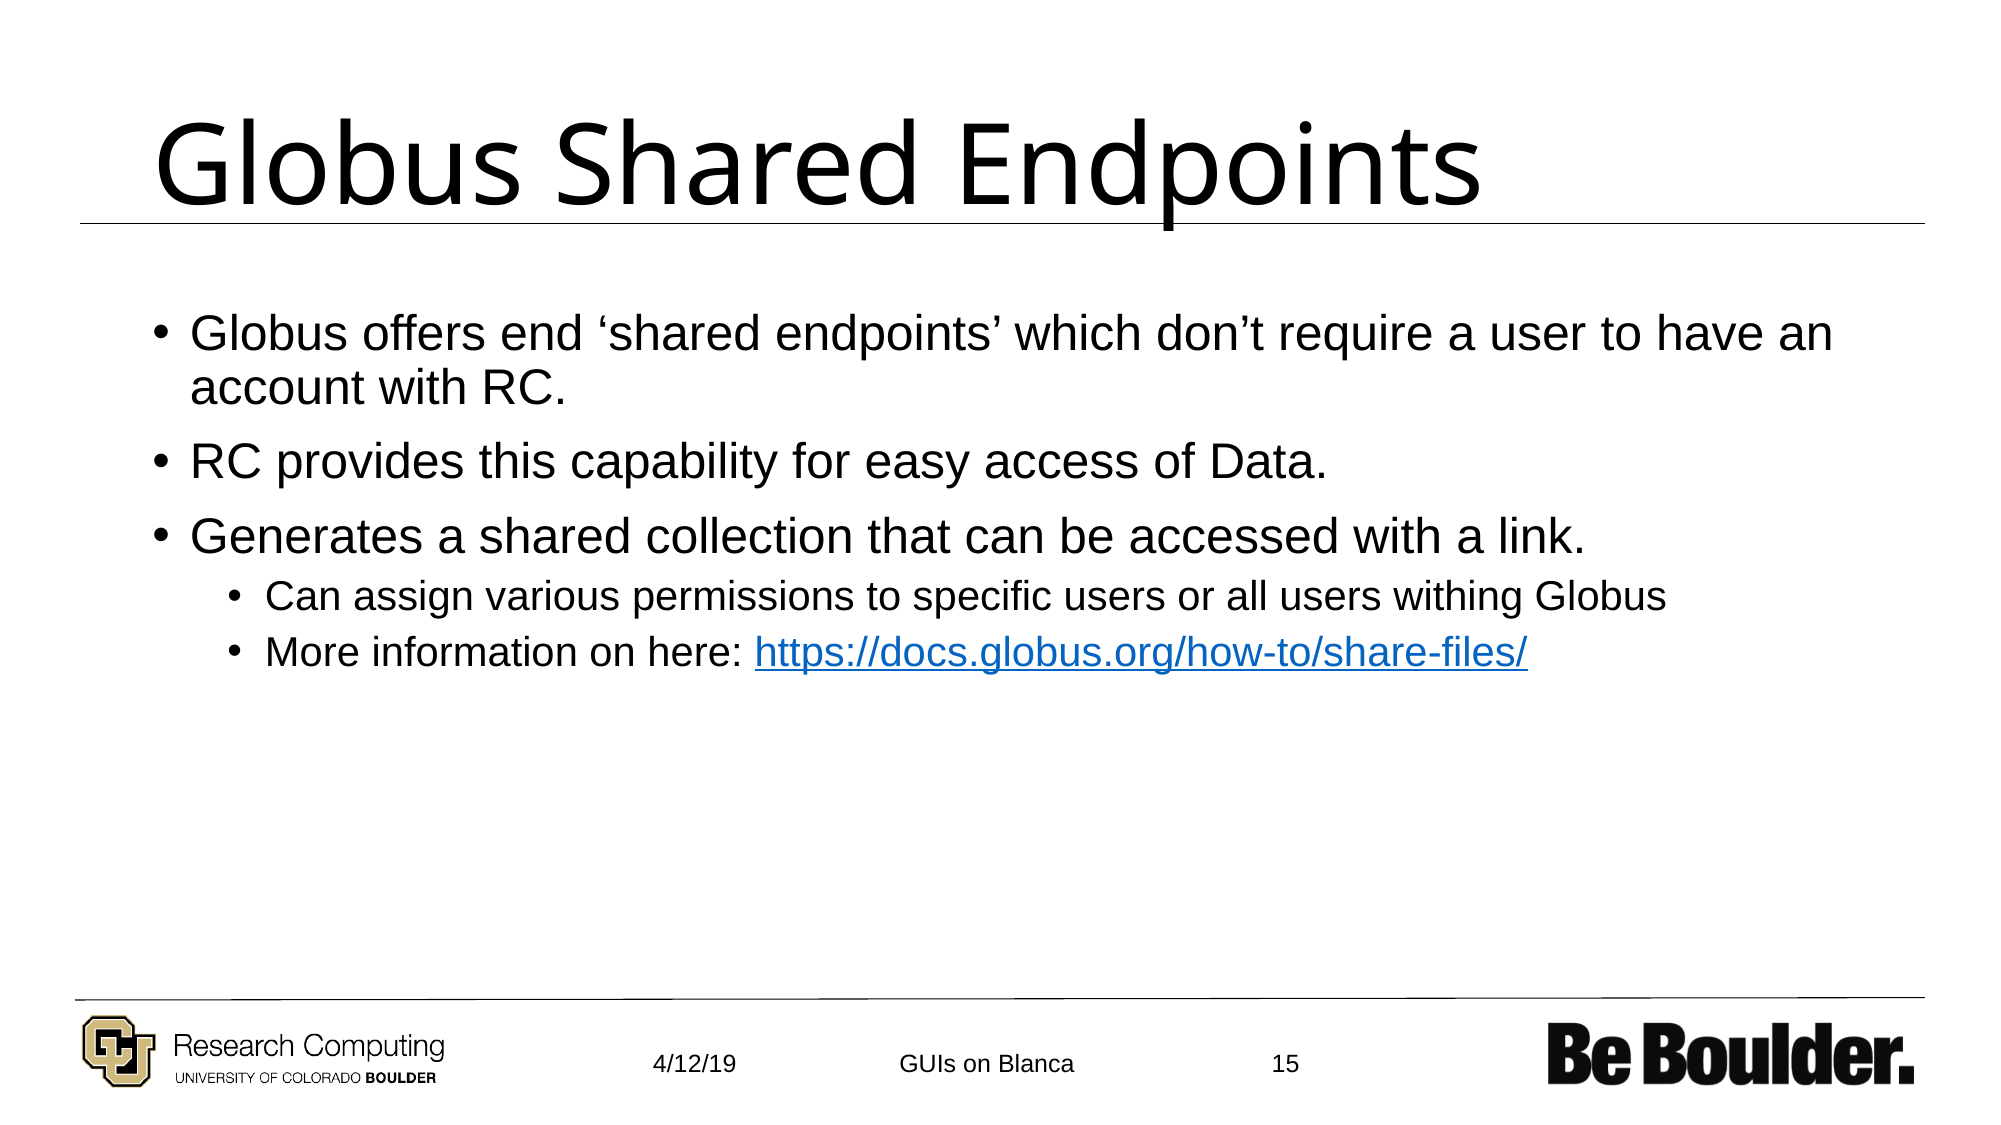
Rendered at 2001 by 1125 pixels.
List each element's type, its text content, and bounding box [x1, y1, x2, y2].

slide_number 15 [1202, 1032, 1315, 1093]
title Globus Shared Endpoints [137, 59, 1863, 278]
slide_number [637, 1032, 772, 1093]
list Globus offers end ‘shared endpoints’ which don’t require a user to have an account with RC. RC provides this capability for easy access of Data. Generates a shared collection that can be accessed with a link. Can assign various permissions to specific users or all users withing Globus More information on here: https://docs.globus.org/how-to/share-files/ [137, 299, 1863, 983]
footer GUIs on Blanca [772, 1032, 1202, 1093]
picture [81, 1015, 444, 1088]
picture [1524, 1015, 1938, 1088]
